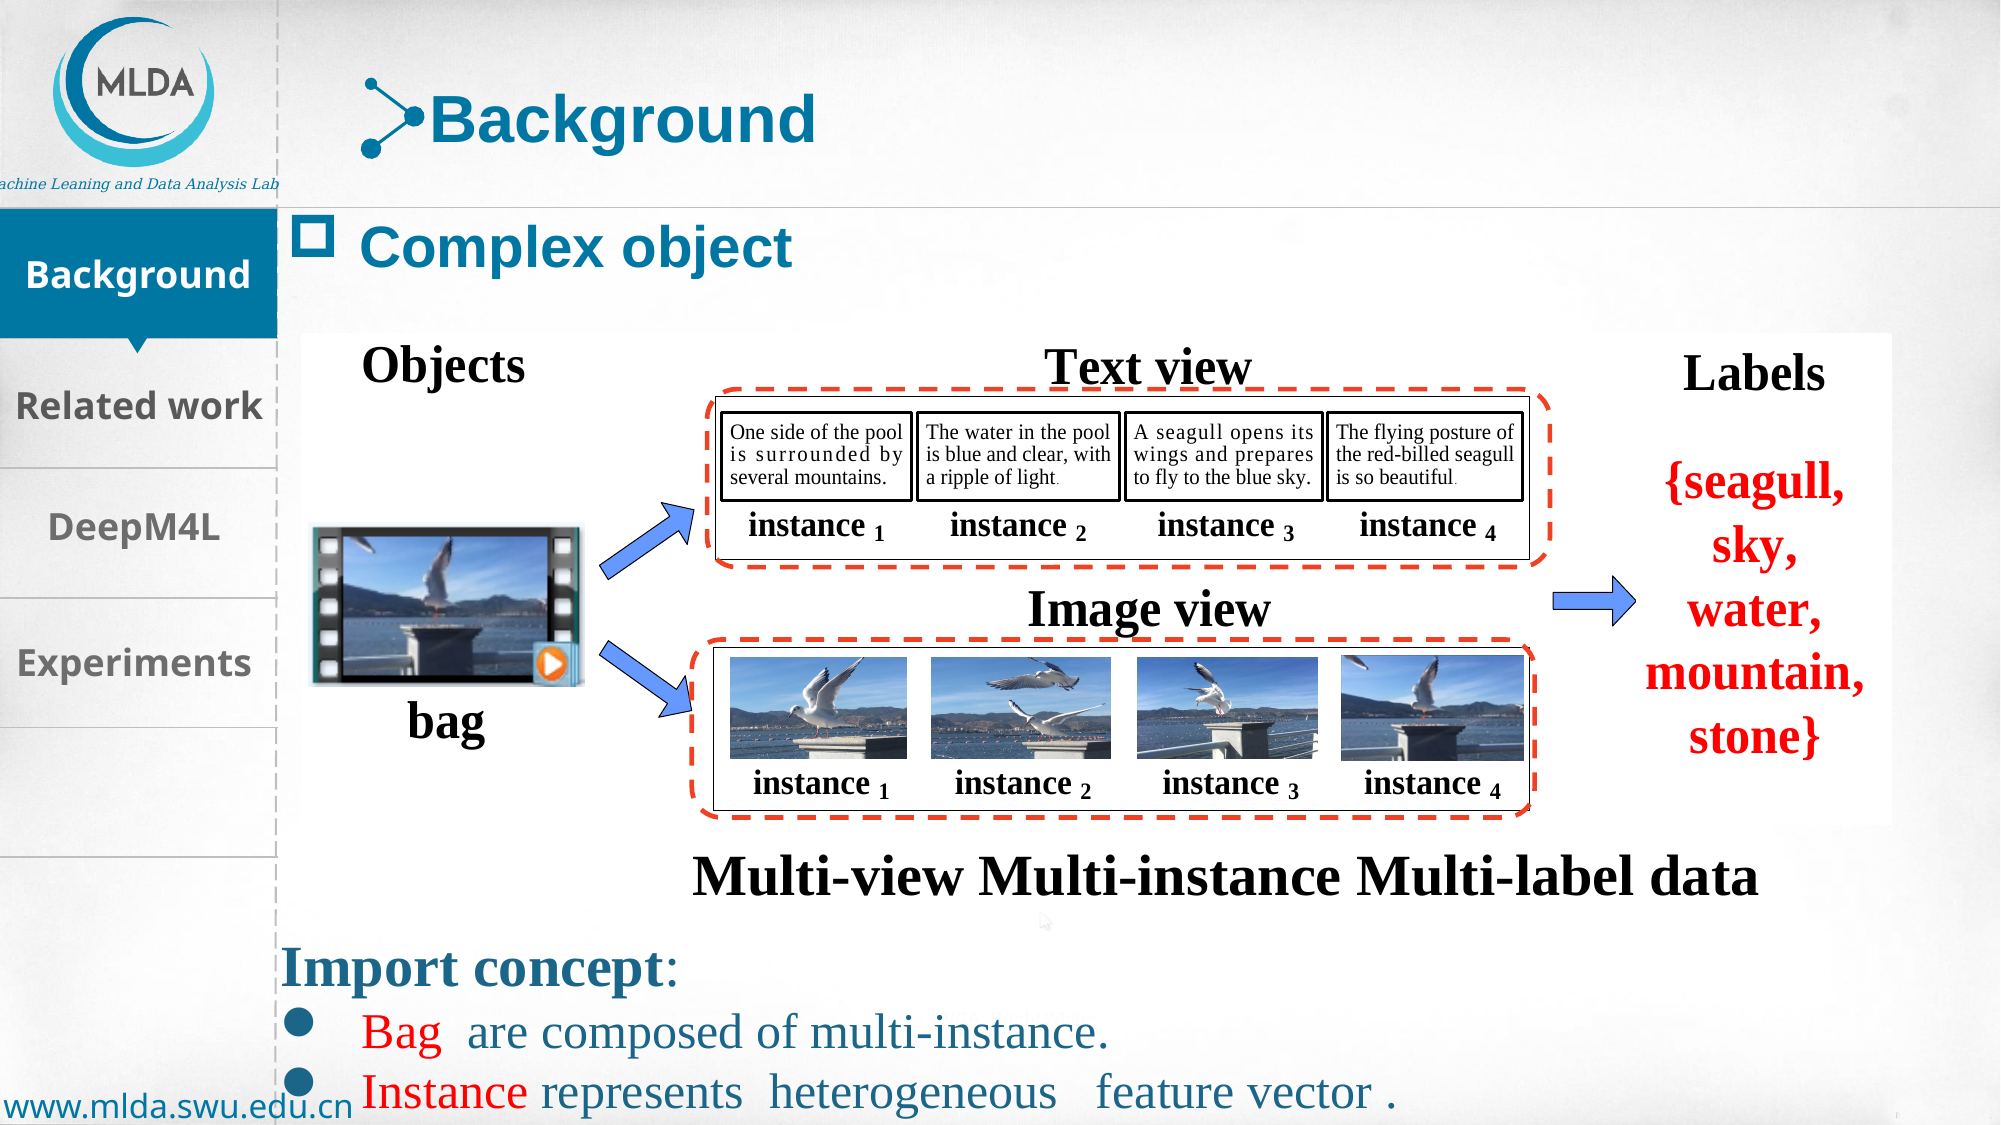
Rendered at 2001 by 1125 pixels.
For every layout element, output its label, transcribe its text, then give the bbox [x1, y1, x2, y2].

picture [39, 2, 222, 192]
text_box Import concept: Bag are composed of multi-instance. Instance represents heterogeneous feature vector . [265, 920, 1611, 1125]
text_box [296, 327, 1897, 830]
text_box Multi-view Multi-instance Multi-label data [542, 830, 1896, 915]
text_box Complex object [272, 201, 825, 357]
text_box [371, 83, 415, 149]
text_box Background [414, 68, 834, 164]
